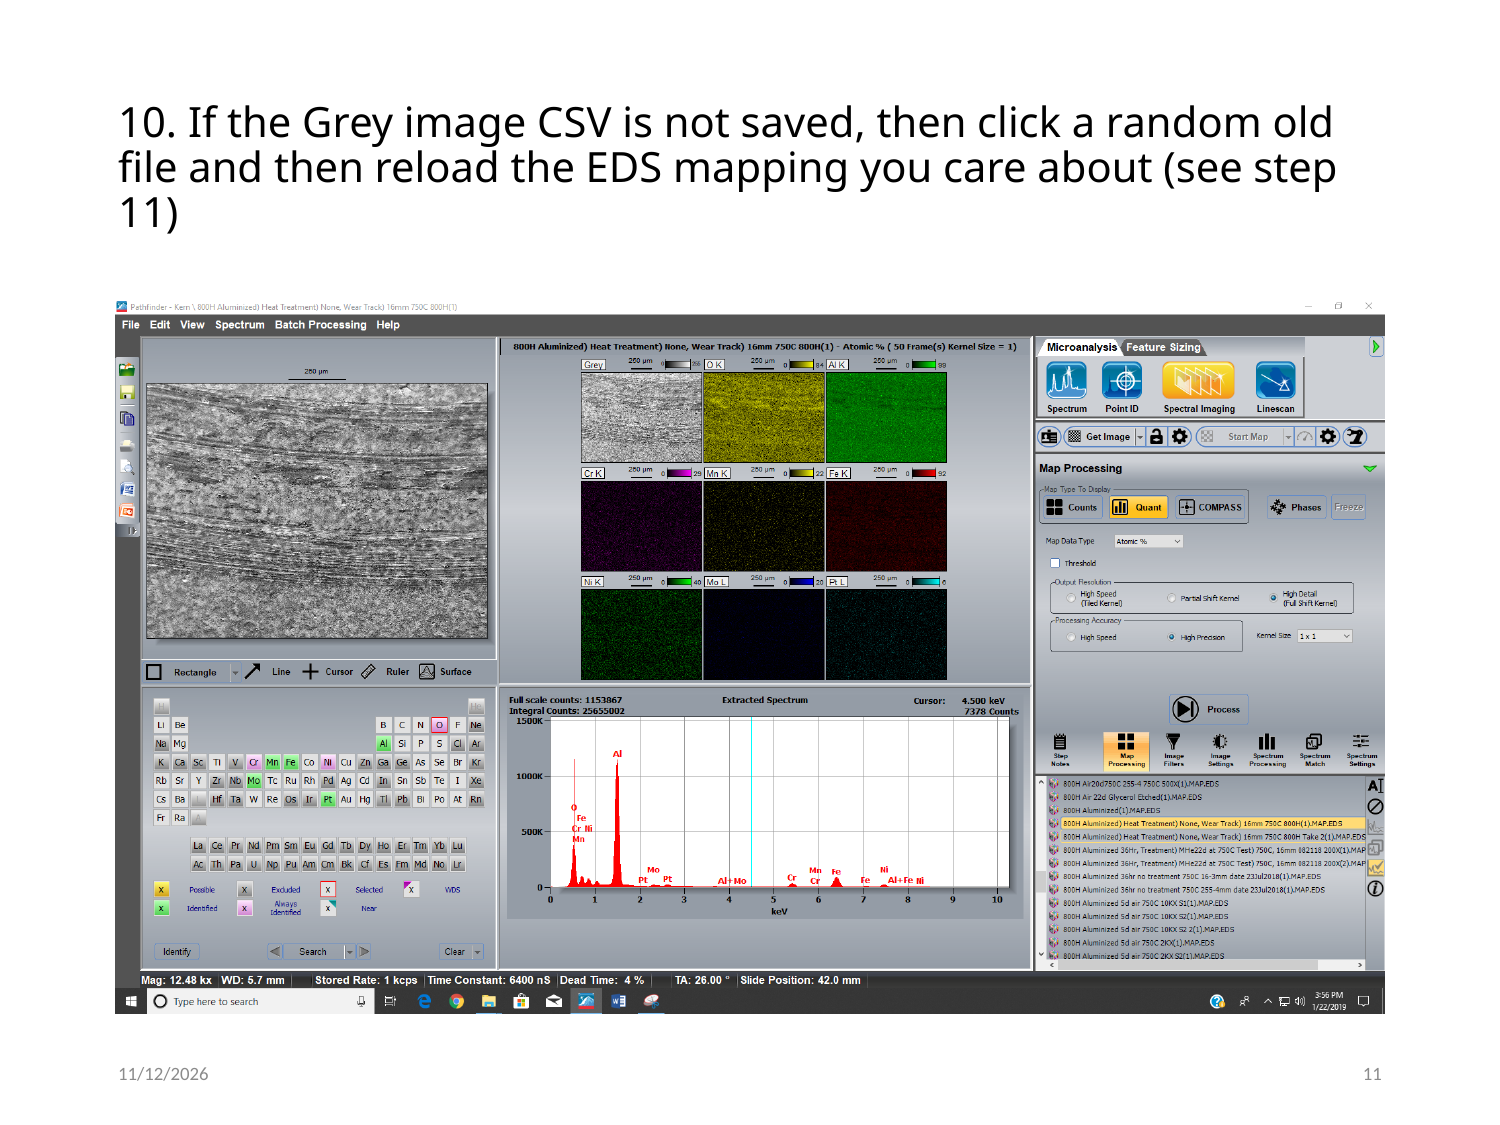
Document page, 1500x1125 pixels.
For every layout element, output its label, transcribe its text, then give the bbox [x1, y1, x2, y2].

title 10. If the Grey image CSV is not saved, then click a random old file and then reload the EDS mapping you care about (see step 11) [103, 59, 1397, 278]
slide_number 11 [1059, 1042, 1397, 1103]
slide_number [103, 1042, 441, 1103]
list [115, 299, 1385, 1014]
